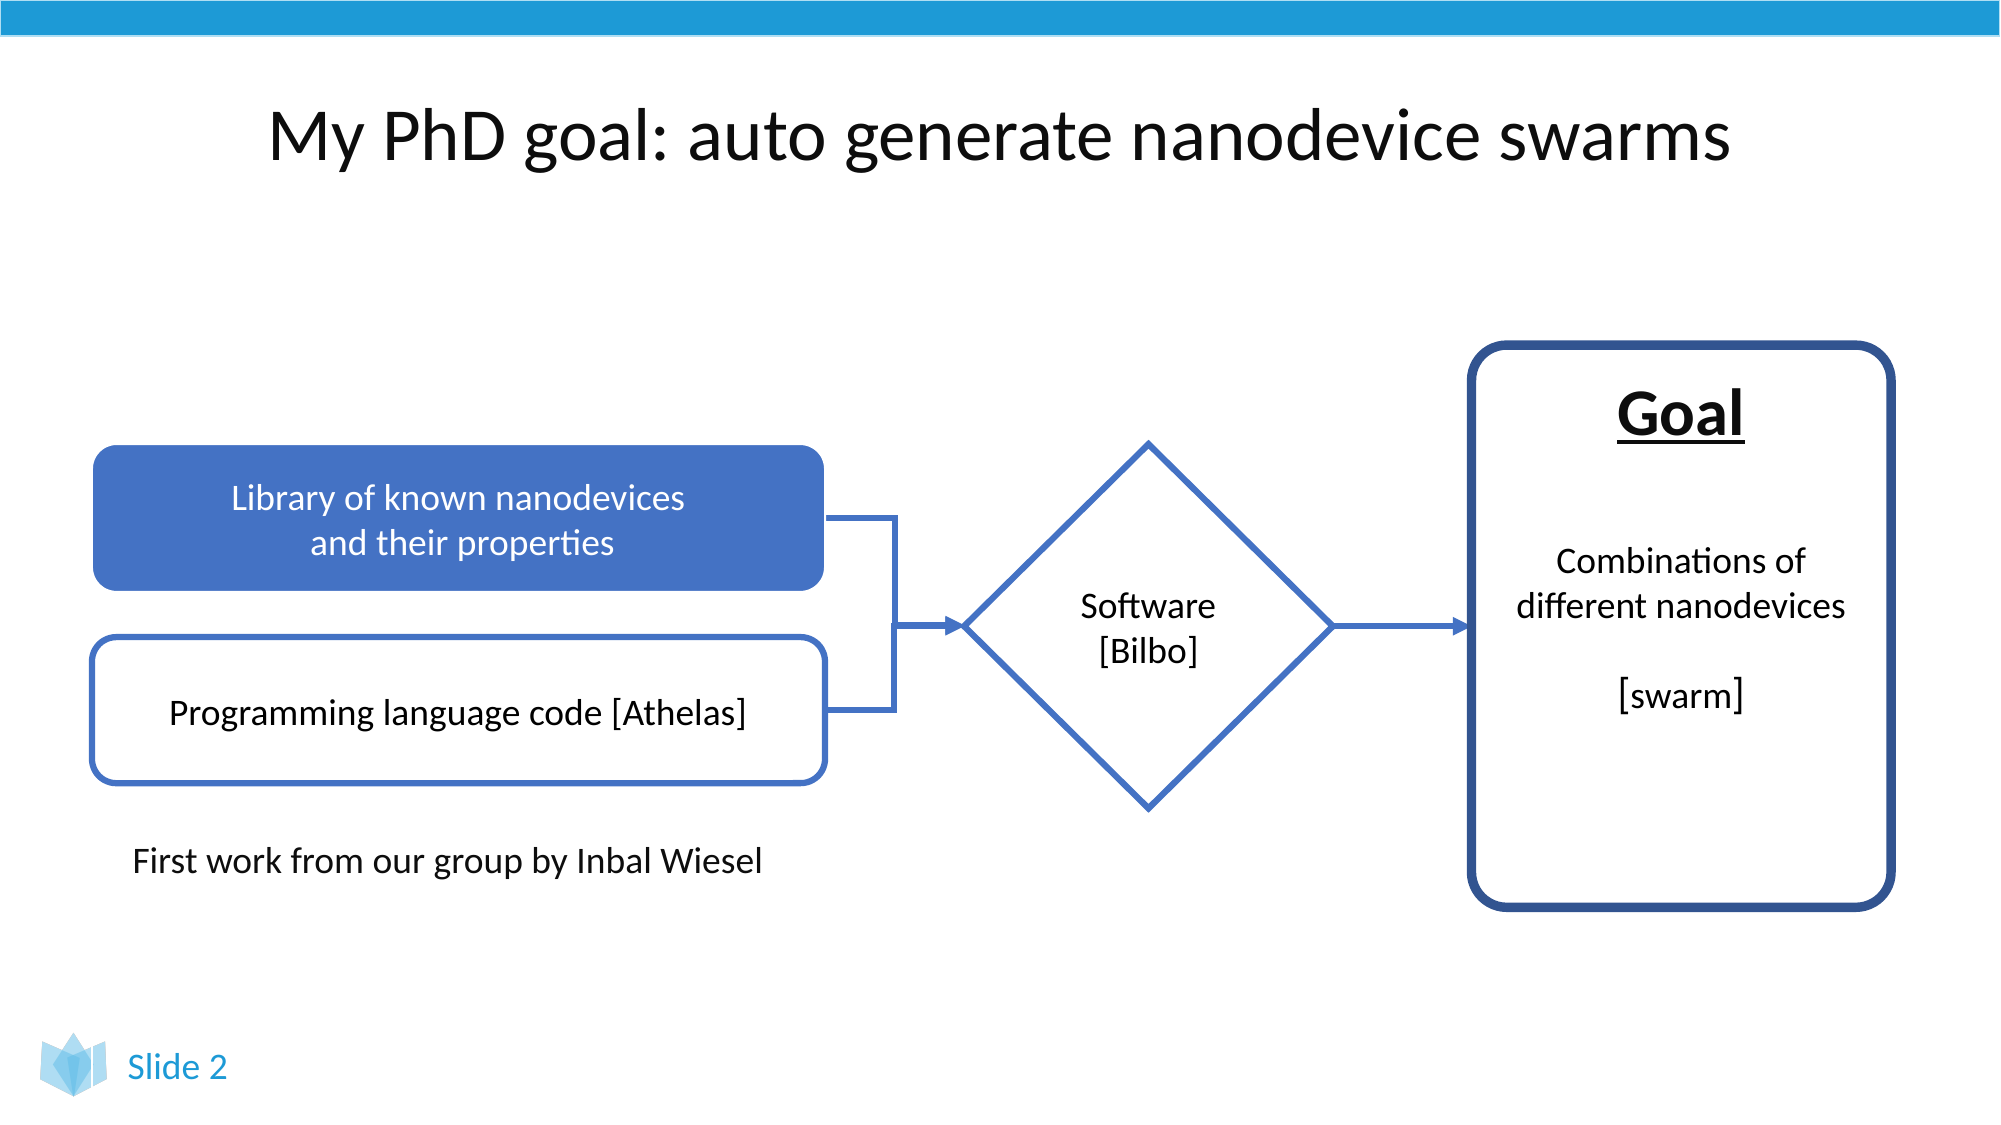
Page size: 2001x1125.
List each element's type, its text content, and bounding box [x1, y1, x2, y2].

text_box Software [Bilbo] [965, 442, 1333, 810]
text_box Library of known nanodevices and their properties [90, 442, 827, 594]
text_box Combinations of different nanodevices [swarm] [1470, 344, 1893, 909]
text_box My PhD goal: auto generate nanodevice swarms [0, 93, 2000, 168]
text_box Programming language code [Athelas] [90, 636, 827, 785]
text_box [0, 0, 2000, 37]
text_box Goal [1602, 361, 1761, 457]
text_box First work from our group by Inbal Wiesel [97, 827, 799, 890]
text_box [825, 517, 965, 626]
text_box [825, 626, 965, 711]
text_box Slide 2 [91, 1027, 264, 1102]
picture [37, 1028, 111, 1102]
